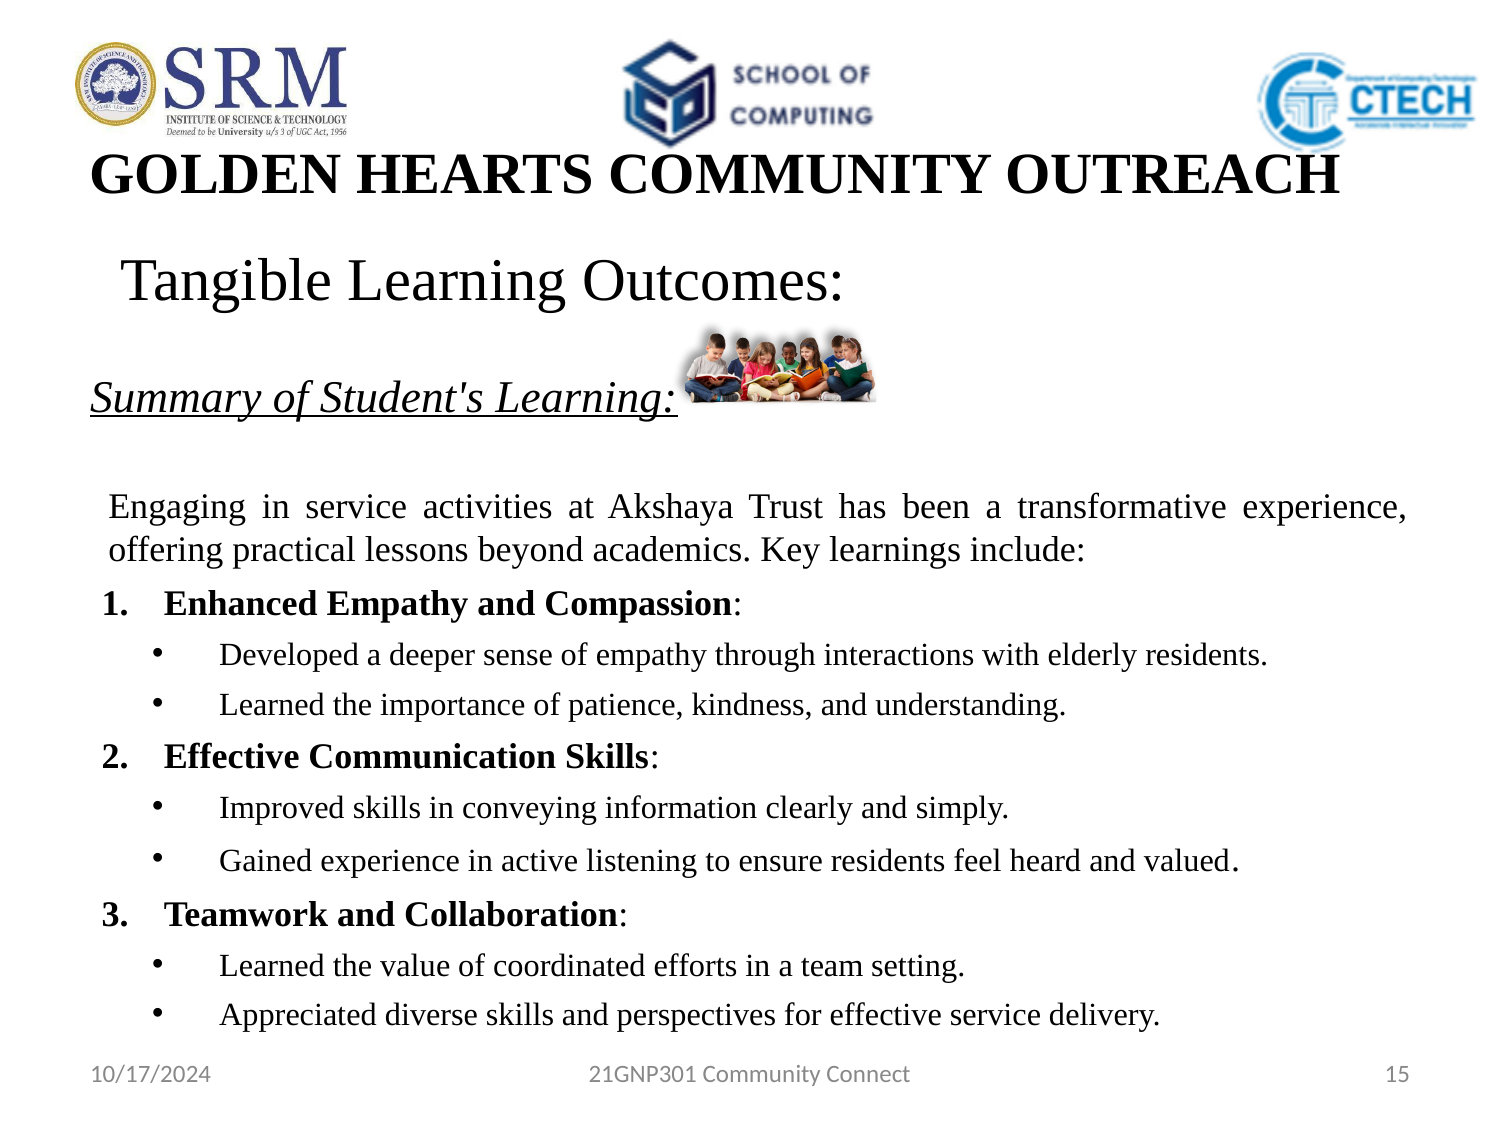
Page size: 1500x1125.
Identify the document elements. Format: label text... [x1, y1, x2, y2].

footer 21GNP301 Community Connect [512, 1042, 988, 1103]
text_box GOLDEN HEARTS COMMUNITY OUTREACH [33, 76, 1384, 265]
picture [607, 21, 893, 75]
picture [684, 305, 877, 433]
list Tangible Learning Outcomes: Summary of Student's Learning: Engaging in service activities at Akshaya Trust has been a transformative experience, offering practical lessons beyond academics. Key learnings include: Enhanced Empathy and Compassion: Developed a deeper sense of empathy through interactions with elderly residents. Learned the importance of patience, kindness, and understanding. Effective Communication Skills: Improved skills in conveying information clearly and simply. Gained experience in active listening to ensure residents feel heard and valued. Teamwork and Collaboration: Learned the value of coordinated efforts in a team setting. Appreciated diverse skills and perspectives for effective service delivery. [75, 231, 1425, 1042]
title [30, 75, 1380, 263]
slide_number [75, 1042, 425, 1103]
slide_number 15 [1074, 1042, 1425, 1103]
picture [1241, 42, 1490, 176]
picture [75, 42, 347, 75]
